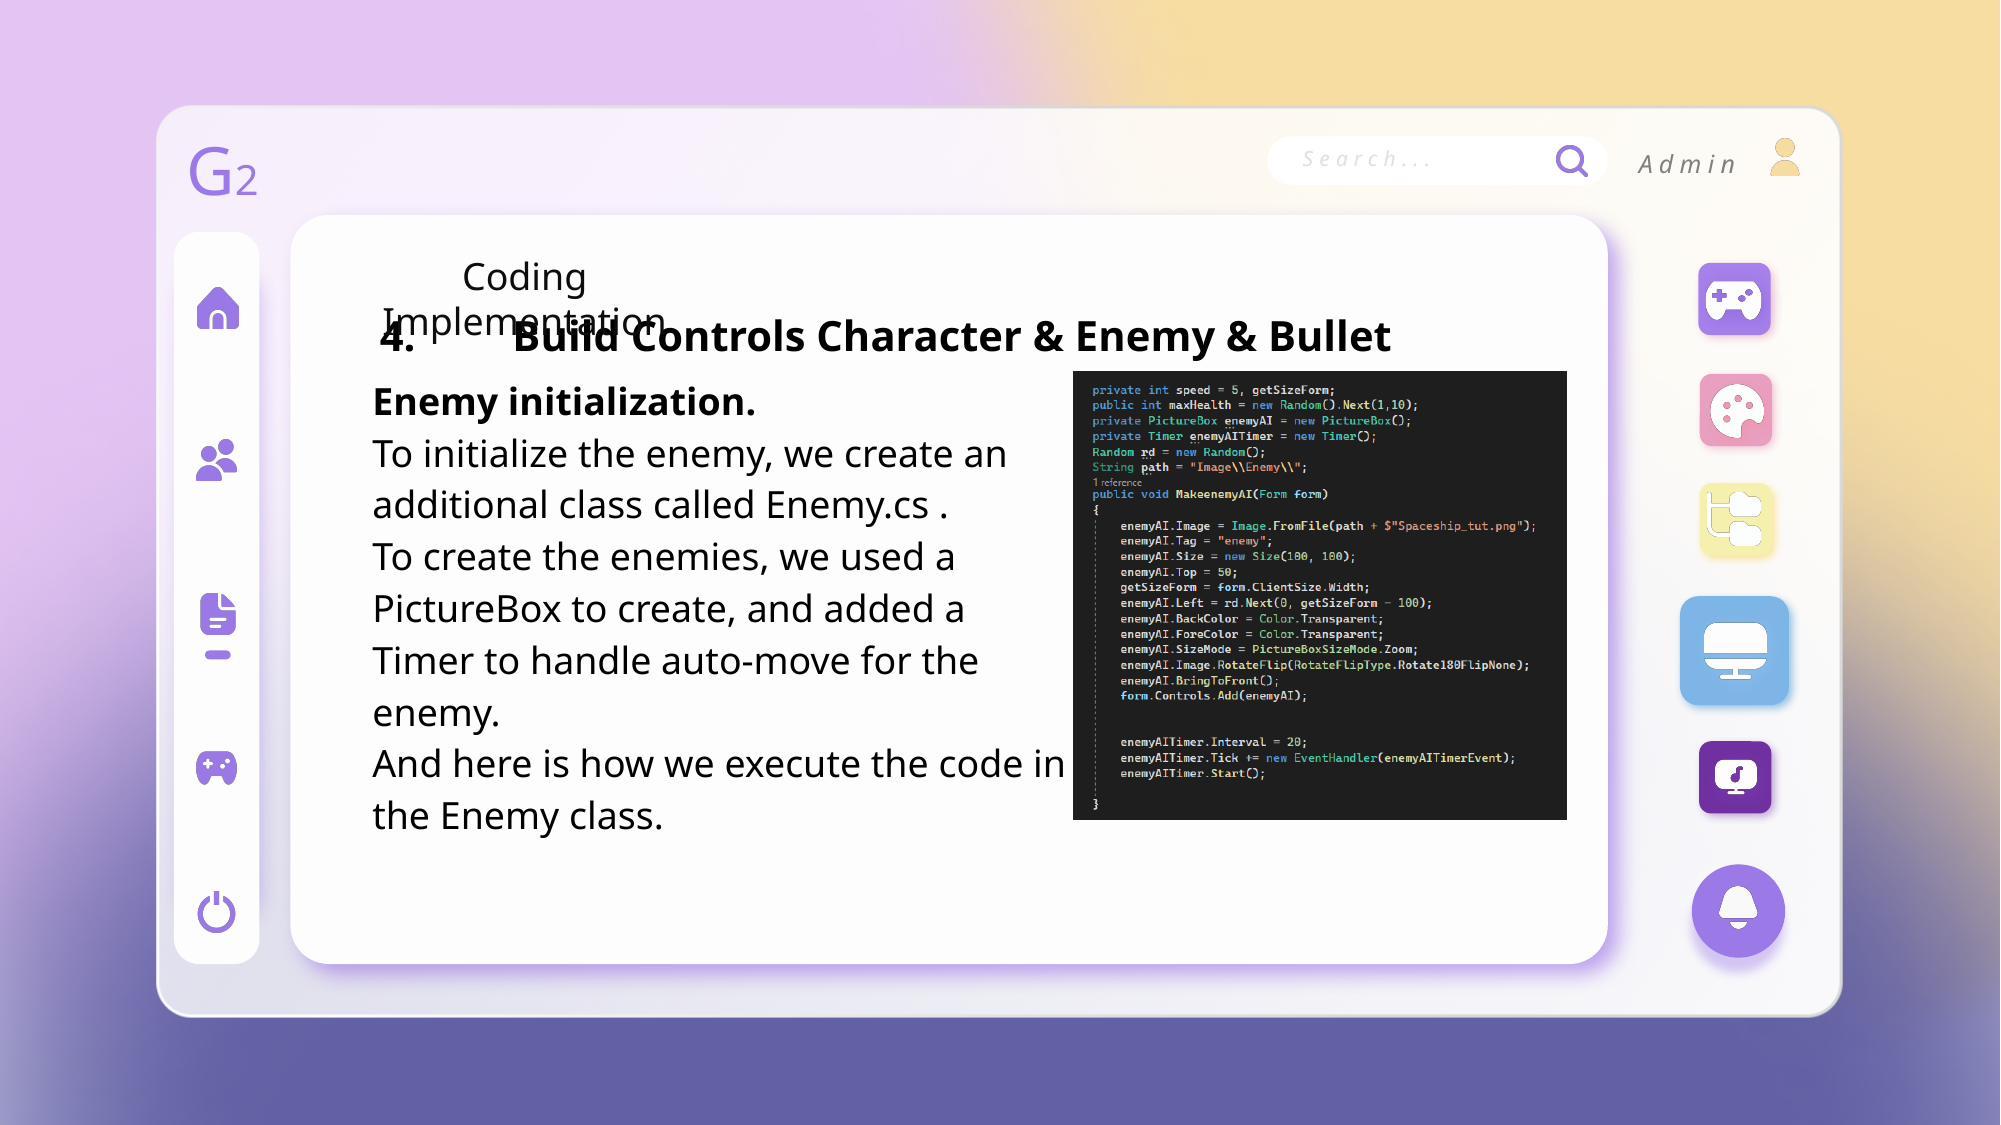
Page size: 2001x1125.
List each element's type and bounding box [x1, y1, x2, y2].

picture [0, 0, 2000, 1125]
text_box [1679, 596, 1789, 706]
